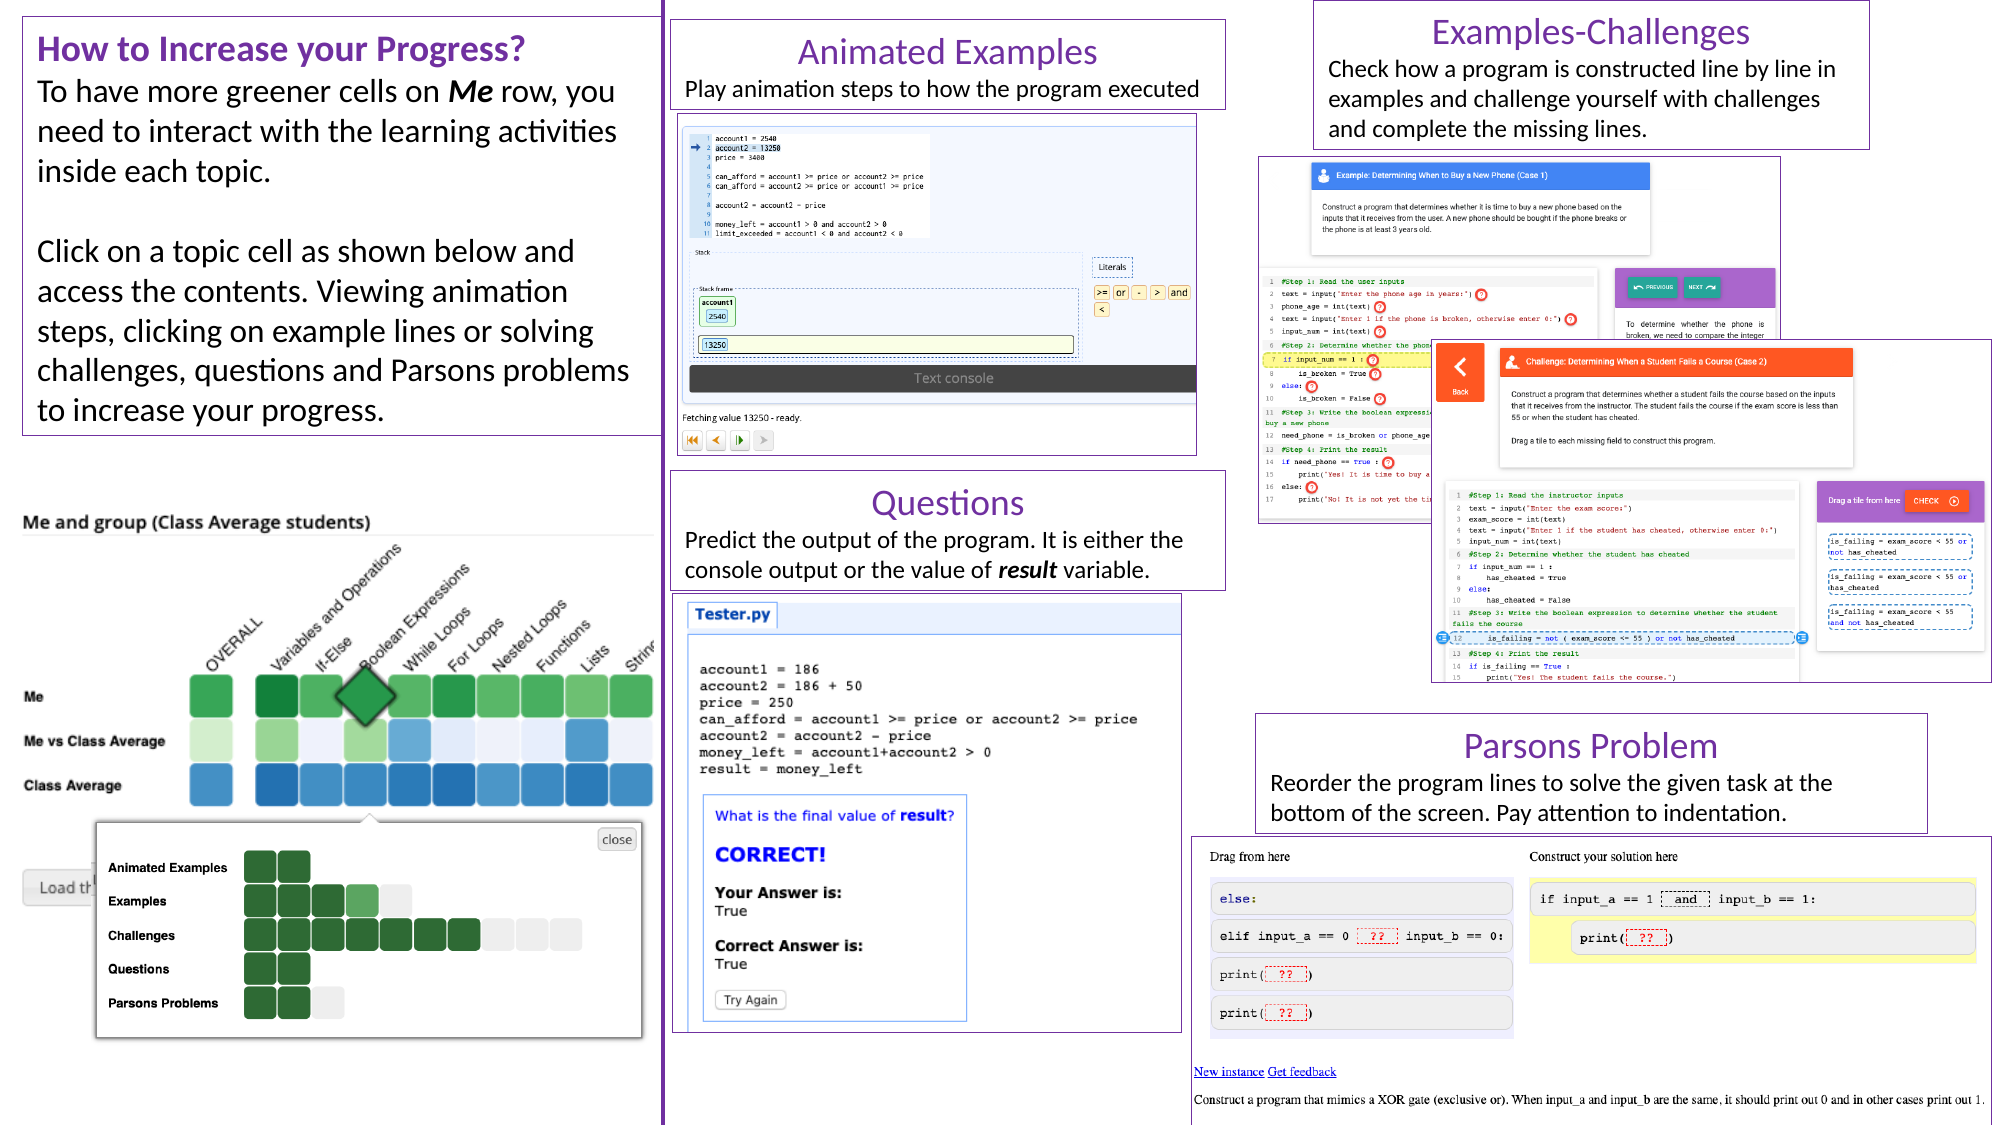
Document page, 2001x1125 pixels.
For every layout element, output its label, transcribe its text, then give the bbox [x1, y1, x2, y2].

picture [14, 506, 654, 1058]
picture [1191, 836, 1992, 1125]
text_box Animated Examples Play animation steps to how the program executed [670, 19, 1226, 110]
text_box Questions Predict the output of the program. It is either the console output or the value of result variable. [670, 470, 1226, 591]
picture [672, 593, 1182, 1033]
picture [677, 113, 1197, 456]
picture [1258, 155, 1992, 683]
text_box Examples-Challenges Check how a program is constructed line by line in examples and challenge yourself with challenges and complete the missing lines. [1313, 0, 1870, 150]
text_box How to Increase your Progress? To have more greener cells on Me row, you need to interact with the learning activities inside each topic. Click on a topic cell as shown below and access the contents. Viewing animation steps, clicking on example lines or solving challenges, questions and Parsons problems to increase your progress. [22, 16, 661, 436]
text_box Parsons Problem Reorder the program lines to solve the given task at the bottom of the screen. Pay attention to indentation. [1255, 713, 1928, 834]
